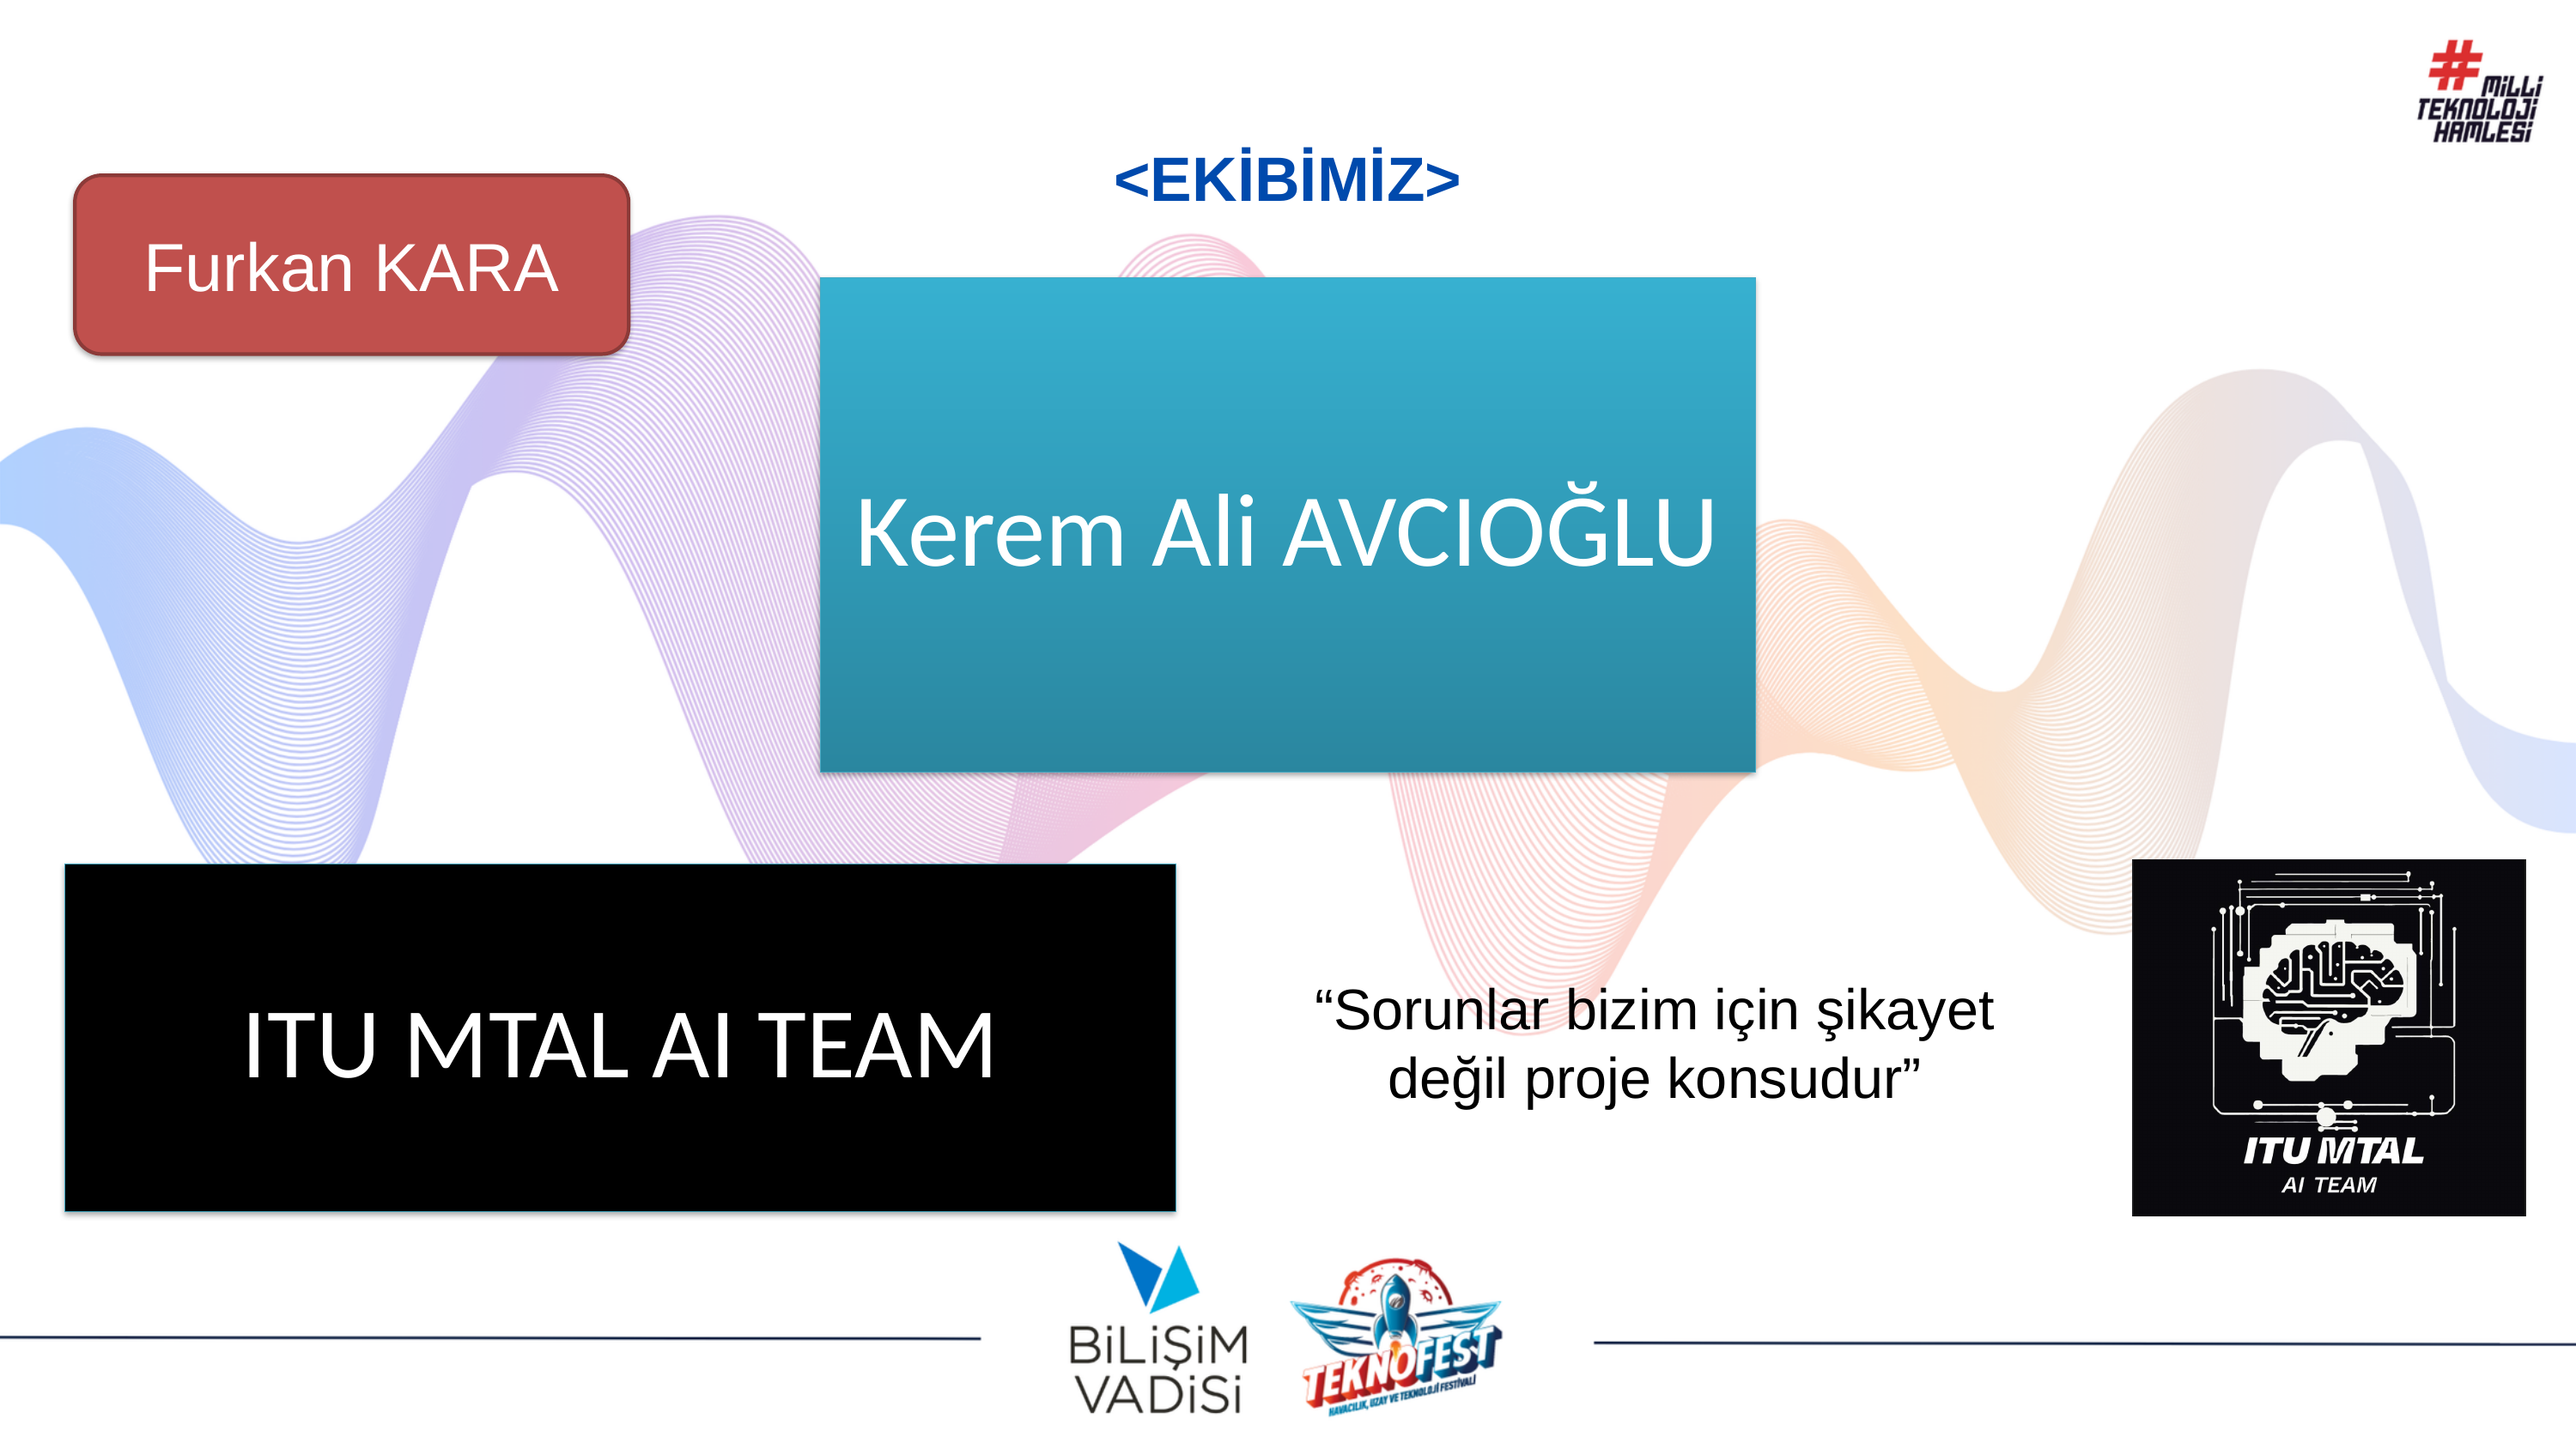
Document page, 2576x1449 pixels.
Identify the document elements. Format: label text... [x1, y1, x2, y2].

text_box [0, 0, 2576, 1449]
picture [2132, 859, 2526, 1216]
text_box “Sorunlar bizim için şikayet değil proje konsudur” [1263, 966, 2046, 1117]
text_box <EKİBİMİZ> [1109, 124, 1467, 215]
text_box Kerem Ali AVCIOĞLU [820, 277, 1756, 773]
text_box Furkan KARA [75, 175, 629, 355]
text_box ITU MTAL AI TEAM [64, 864, 1176, 1212]
